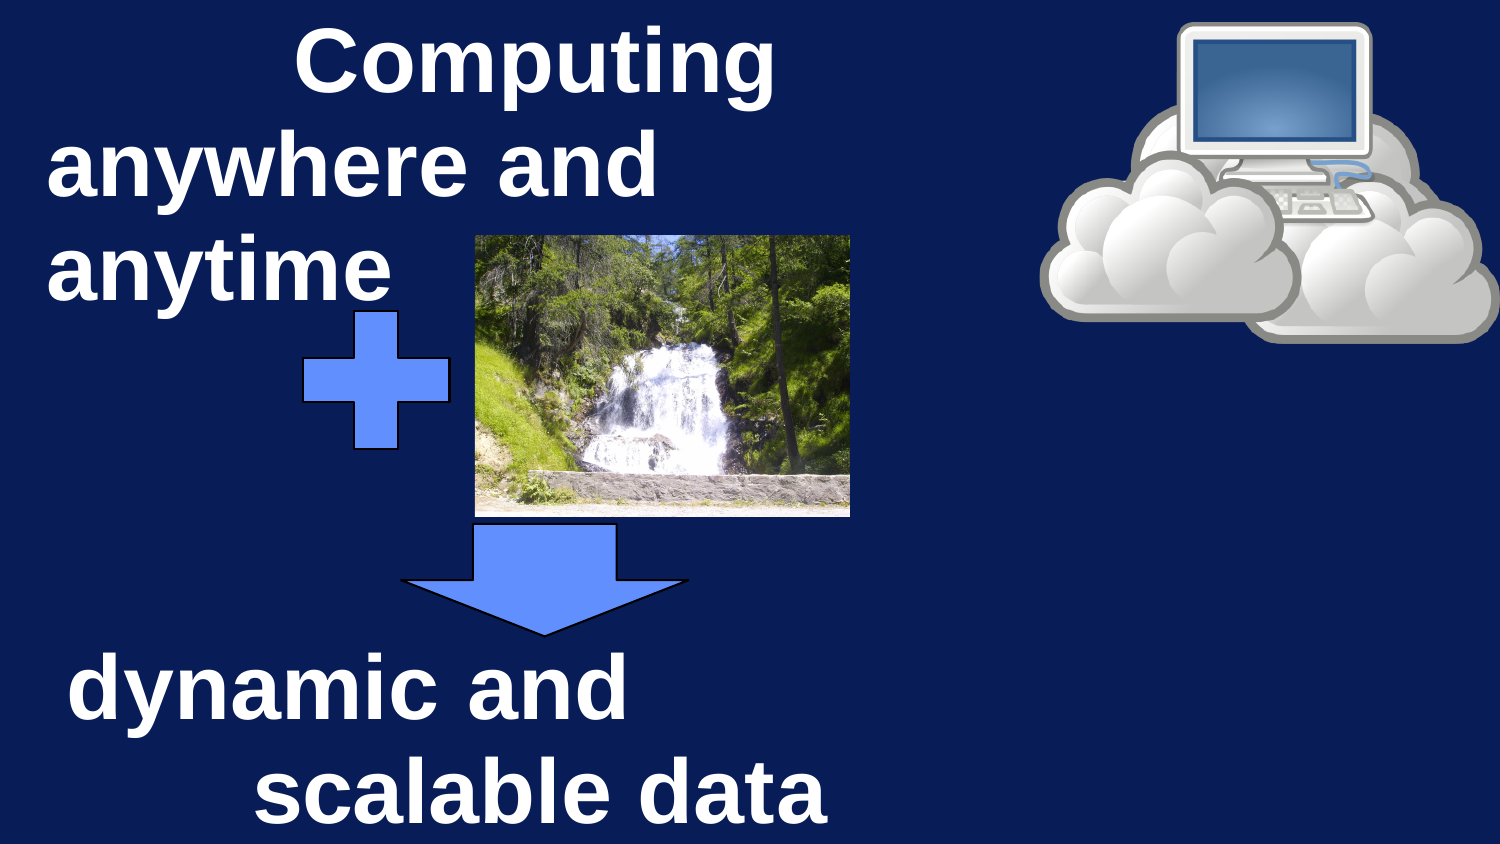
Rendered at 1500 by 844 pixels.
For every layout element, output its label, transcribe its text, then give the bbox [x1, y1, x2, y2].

text_box [400, 523, 689, 637]
text_box [1039, 22, 1500, 344]
text_box [474, 235, 850, 517]
text_box [302, 311, 450, 450]
text_box Computing anywhere and anytime [43, 6, 1031, 320]
text_box dynamic and scalable data analysis [64, 633, 1012, 844]
